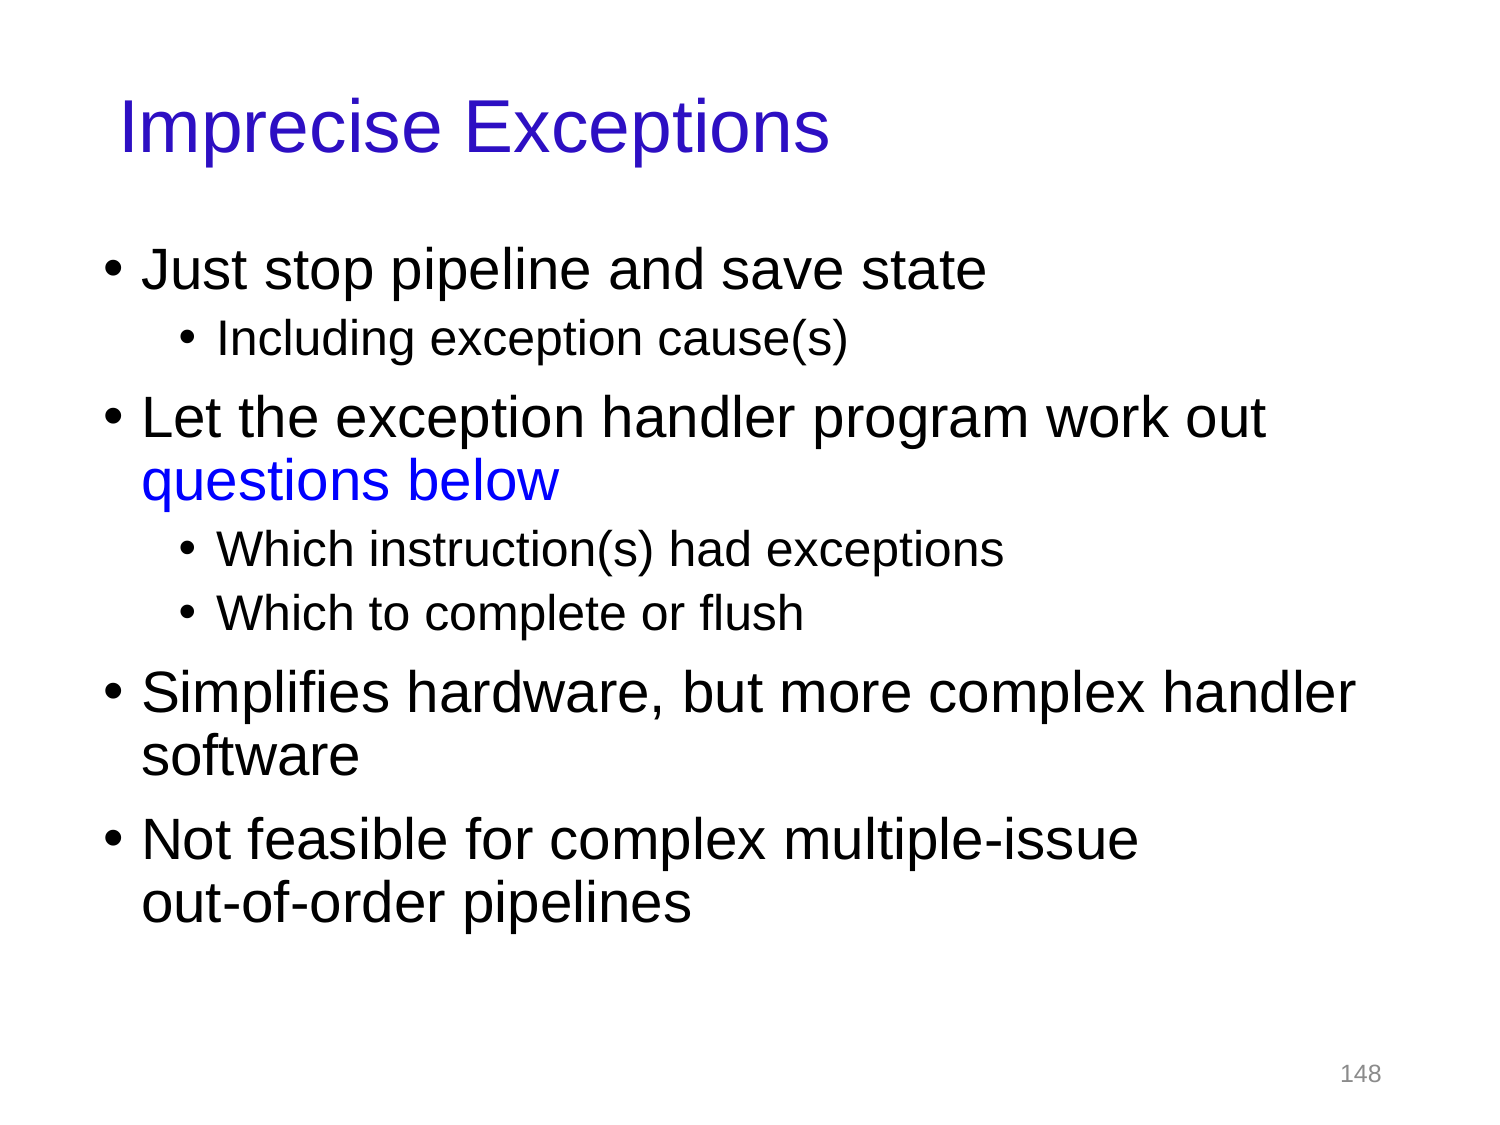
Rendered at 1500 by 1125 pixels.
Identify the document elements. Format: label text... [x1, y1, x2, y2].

slide_number 148 [1059, 1042, 1397, 1103]
title Imprecise Exceptions [103, 59, 1397, 197]
list Just stop pipeline and save state Including exception cause(s) Let the exception handler program work out questions below Which instruction(s) had exceptions Which to complete or flush Simplifies hardware, but more complex handler software Not feasible for complex multiple-issue out-of-order pipelines [88, 231, 1383, 946]
